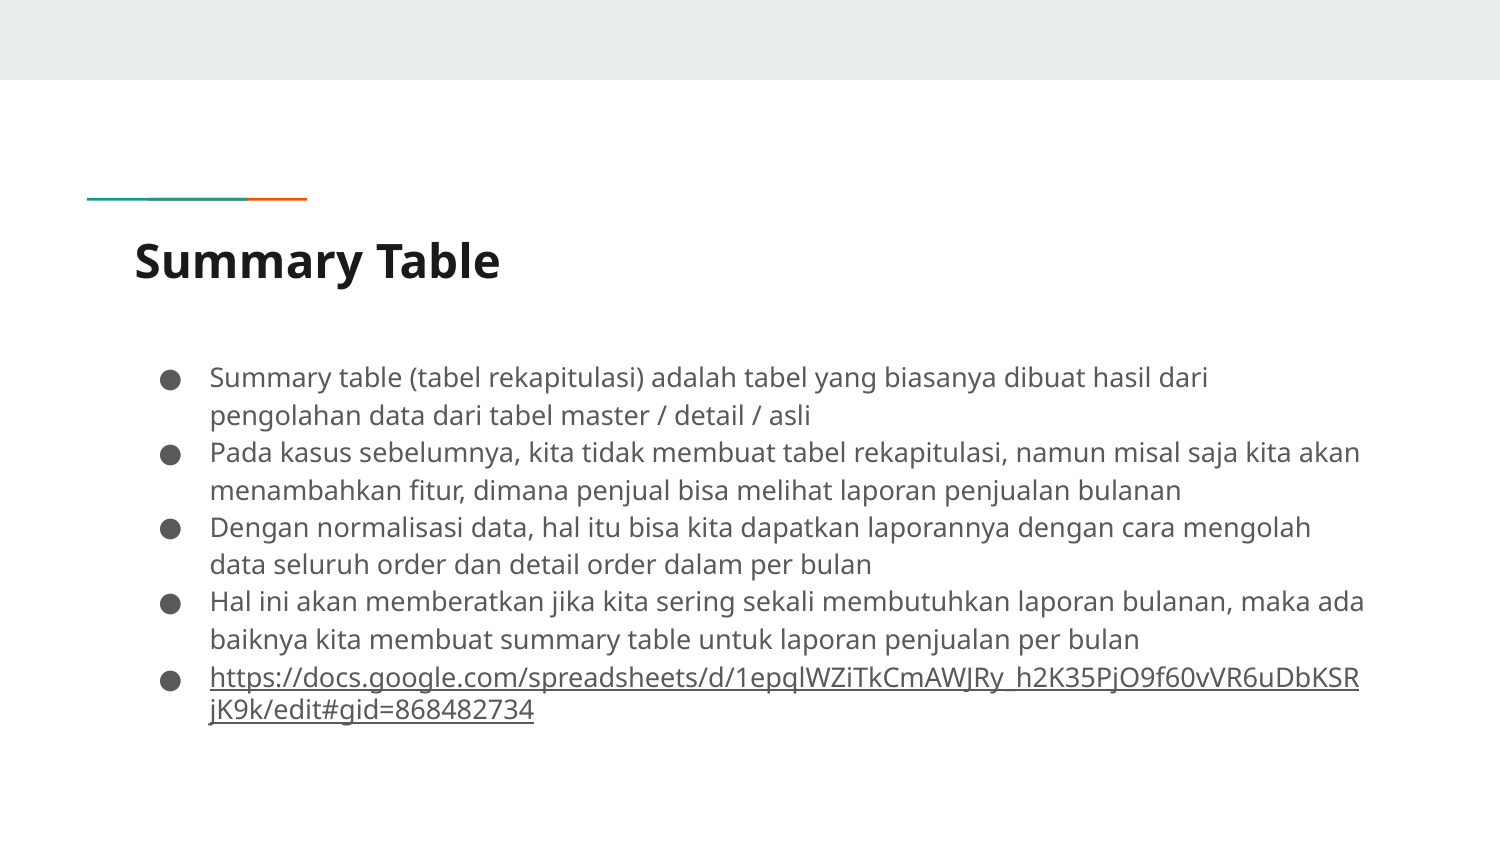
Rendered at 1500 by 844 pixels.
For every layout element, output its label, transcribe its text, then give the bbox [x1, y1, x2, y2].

list Summary table (tabel rekapitulasi) adalah tabel yang biasanya dibuat hasil dari pengolahan data dari tabel master / detail / asli Pada kasus sebelumnya, kita tidak membuat tabel rekapitulasi, namun misal saja kita akan menambahkan fitur, dimana penjual bisa melihat laporan penjualan bulanan Dengan normalisasi data, hal itu bisa kita dapatkan laporannya dengan cara mengolah data seluruh order dan detail order dalam per bulan Hal ini akan memberatkan jika kita sering sekali membutuhkan laporan bulanan, maka ada baiknya kita membuat summary table untuk laporan penjualan per bulan https://docs.google.com/spreadsheets/d/1epqlWZiTkCmAWJRy_h2K35PjO9f60vVR6uDbKSRjK9k/edit#gid=868482734 [119, 341, 1381, 712]
title Summary Table [119, 216, 1381, 305]
